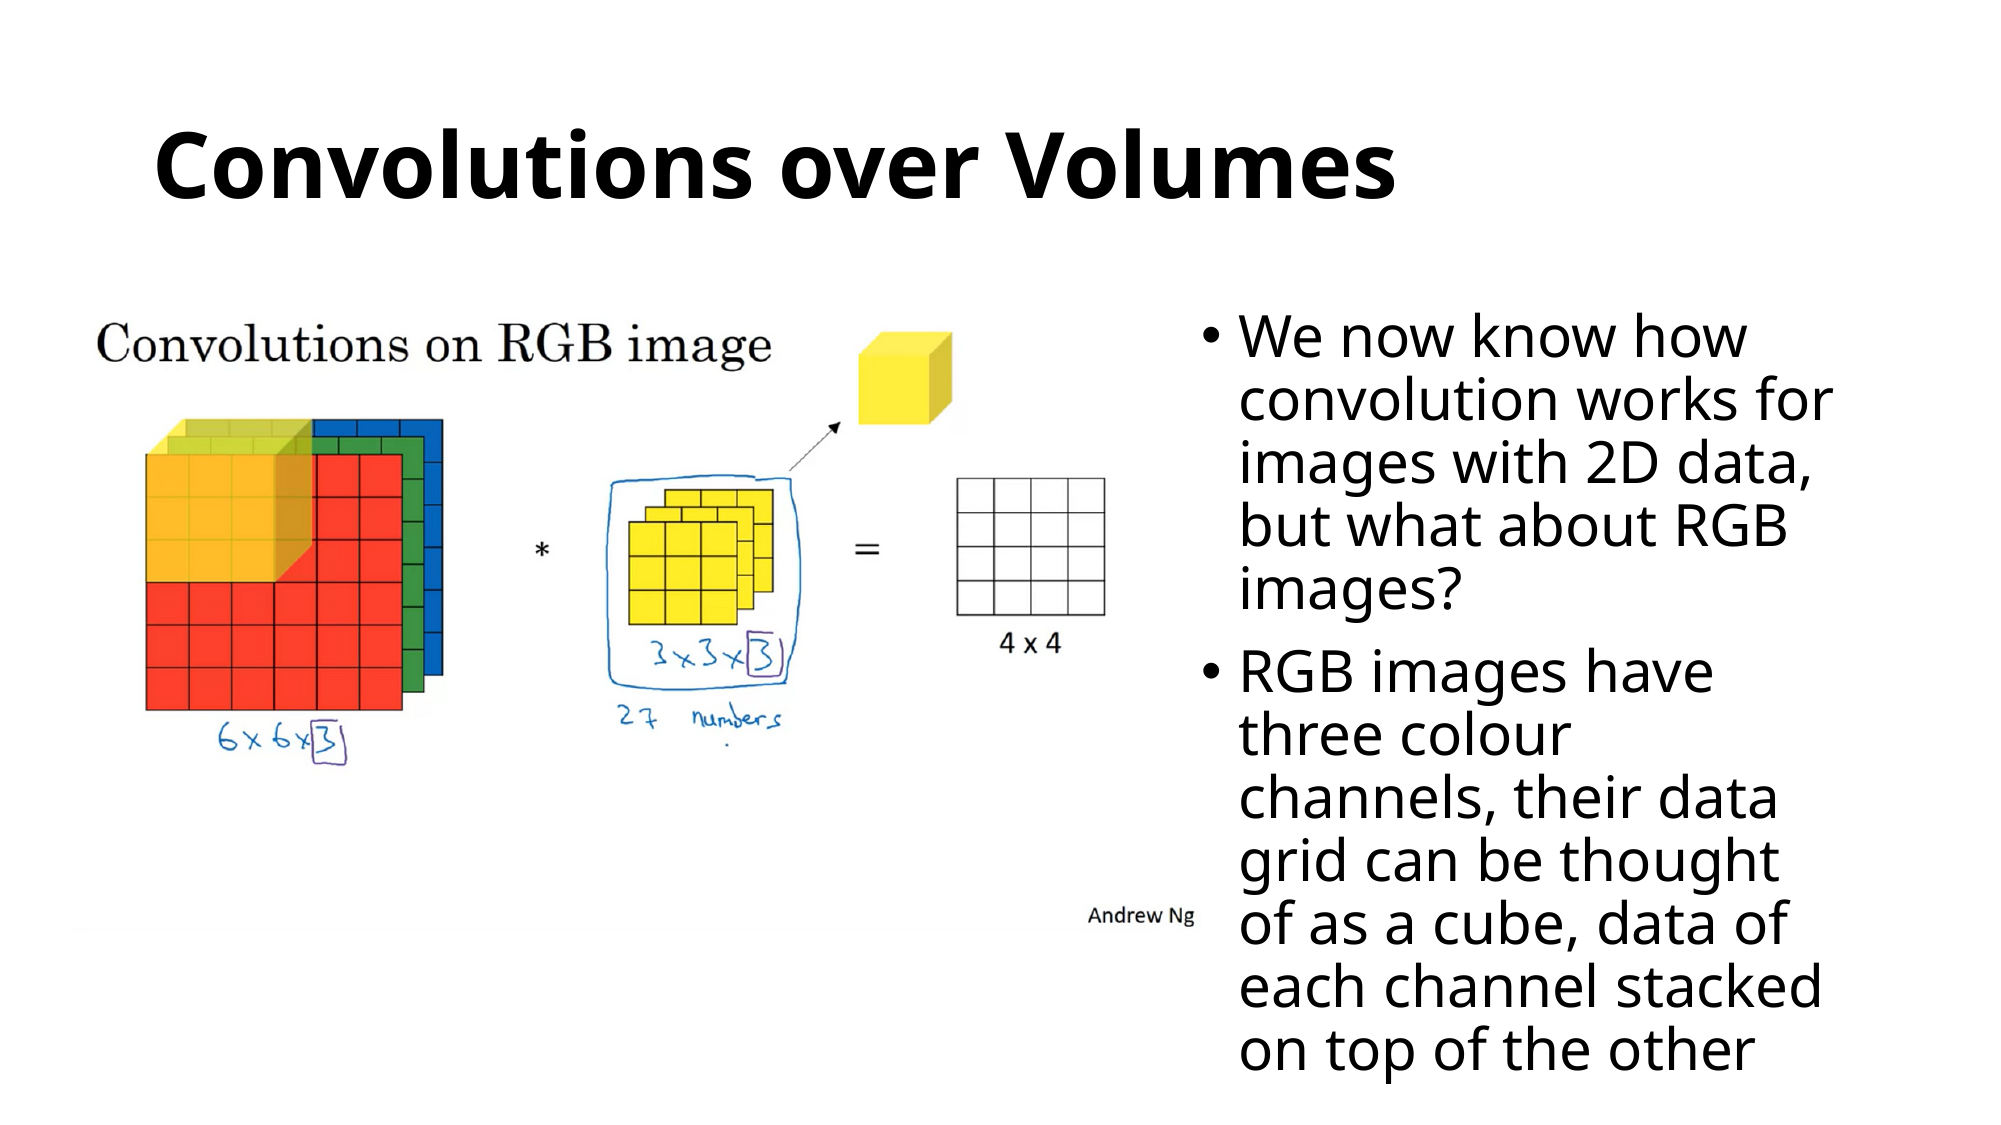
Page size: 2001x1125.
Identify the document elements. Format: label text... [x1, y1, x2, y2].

title Convolutions over Volumes [137, 59, 1863, 278]
list We now know how convolution works for images with 2D data, but what about RGB images? RGB images have three colour channels, their data grid can be thought of as a cube, data of each channel stacked on top of the other [1186, 299, 1863, 1014]
picture [71, 298, 1202, 932]
